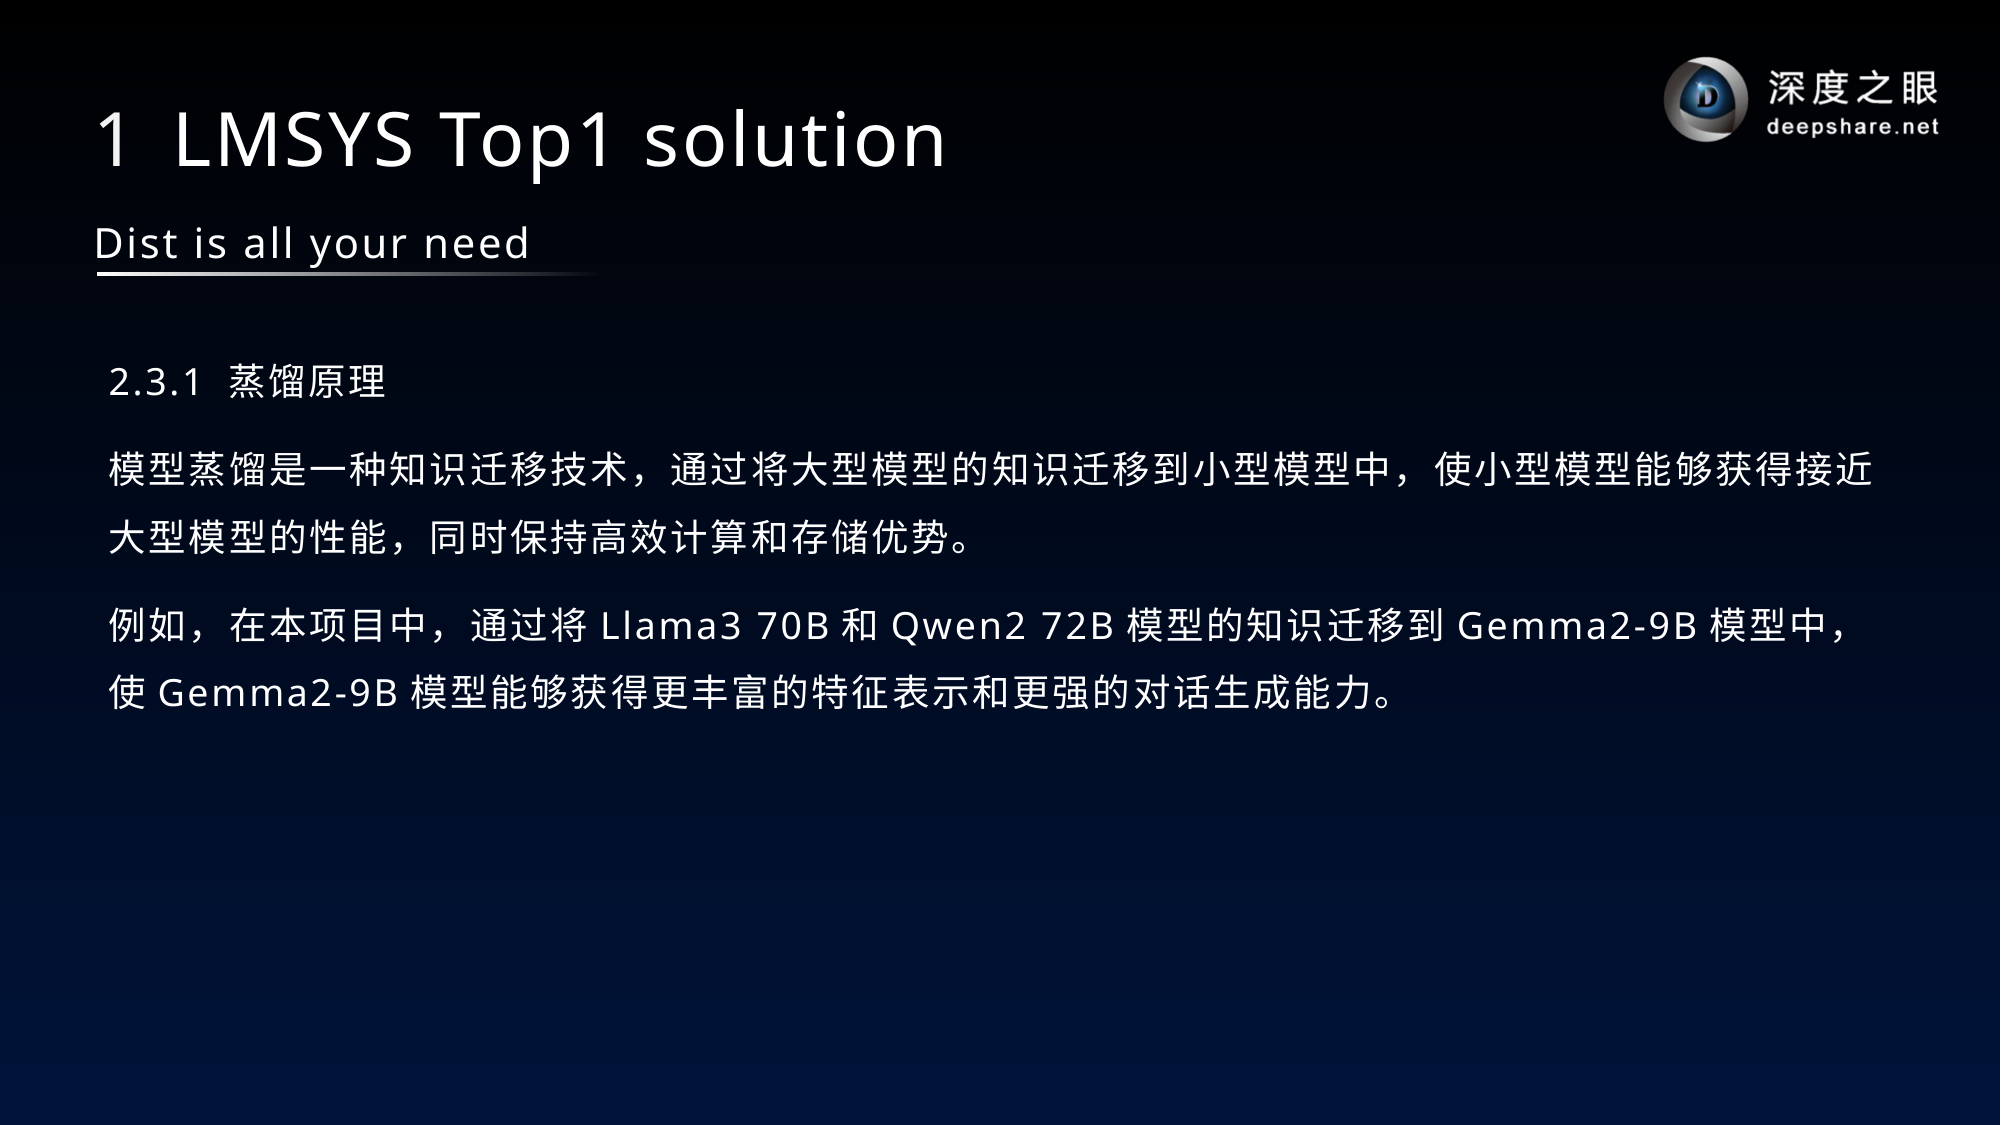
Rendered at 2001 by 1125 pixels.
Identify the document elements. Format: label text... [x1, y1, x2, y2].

list 2.3.1 蒸馏原理 模型蒸馏是一种知识迁移技术，通过将大型模型的知识迁移到小型模型中，使小型模型能够获得接近大型模型的性能，同时保持高效计算和存储优势。 例如，在本项目中，通过将Llama3 70B和Qwen2 72B模型的知识迁移到Gemma2-9B模型中，使Gemma2-9B模型能够获得更丰富的特征表示和更强的对话生成能力。 [93, 327, 1907, 815]
picture [1644, 37, 1945, 163]
subtitle Dist is all your need [78, 209, 813, 270]
title 1 LMSYS Top1 solution [78, 94, 1684, 192]
